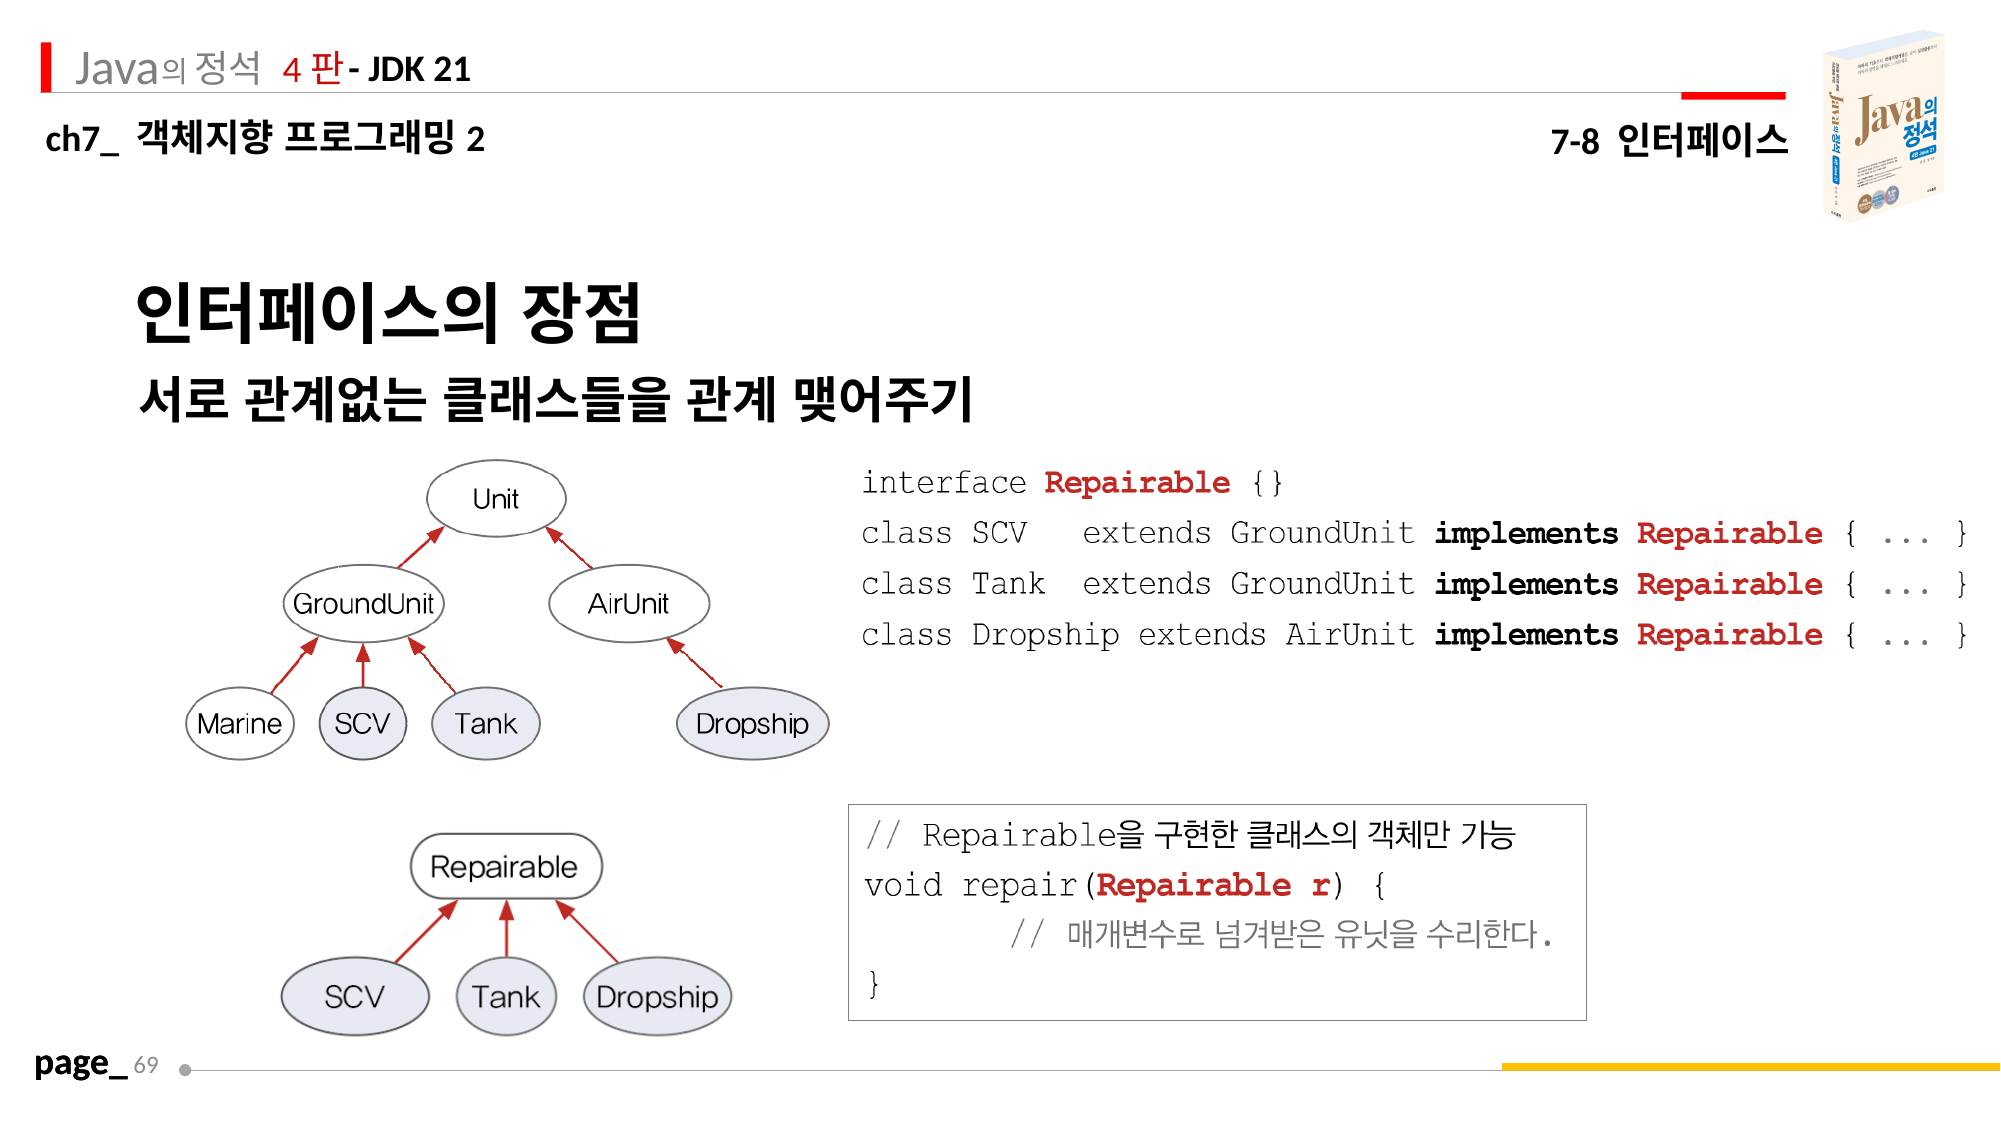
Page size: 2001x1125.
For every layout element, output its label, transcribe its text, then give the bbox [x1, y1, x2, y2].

text_box page_ [19, 1030, 145, 1090]
picture [257, 816, 751, 1047]
text_box 서로 관계없는 클래스들을 관계 맺어주기 [123, 360, 1800, 436]
slide_number 69 [106, 1033, 174, 1094]
picture [848, 804, 1587, 1021]
text_box 7-8 인터페이스 [1415, 109, 1805, 169]
picture [1819, 26, 1950, 228]
text_box 인터페이스의 장점 [119, 264, 1572, 359]
picture [169, 444, 844, 773]
picture [849, 451, 1985, 668]
